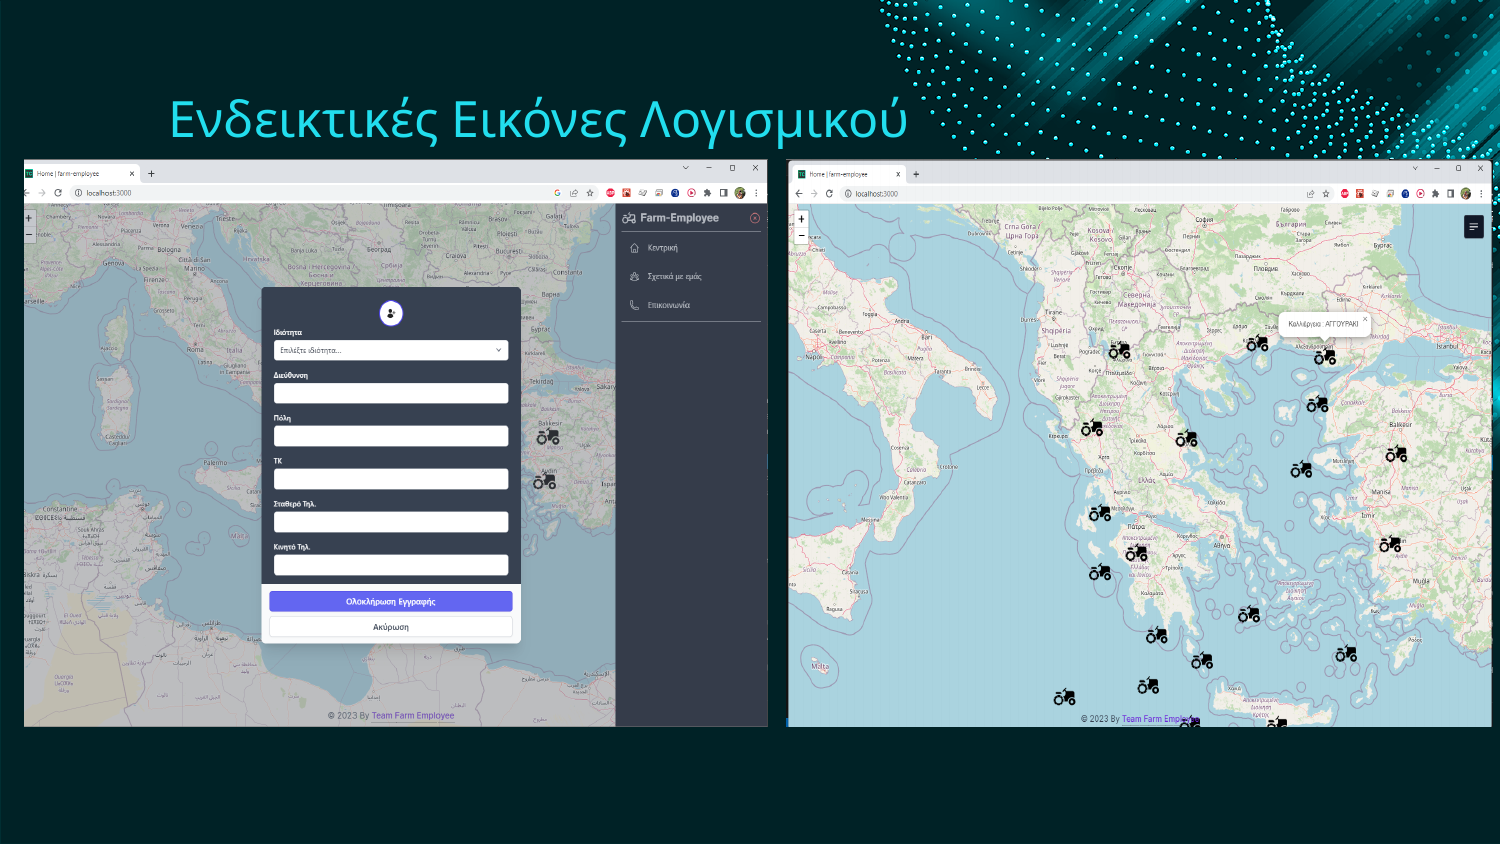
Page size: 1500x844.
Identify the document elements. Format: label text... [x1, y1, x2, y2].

picture [0, 0, 1500, 844]
title Ενδεικτικές Εικόνες Λογισμικού [153, 72, 969, 228]
